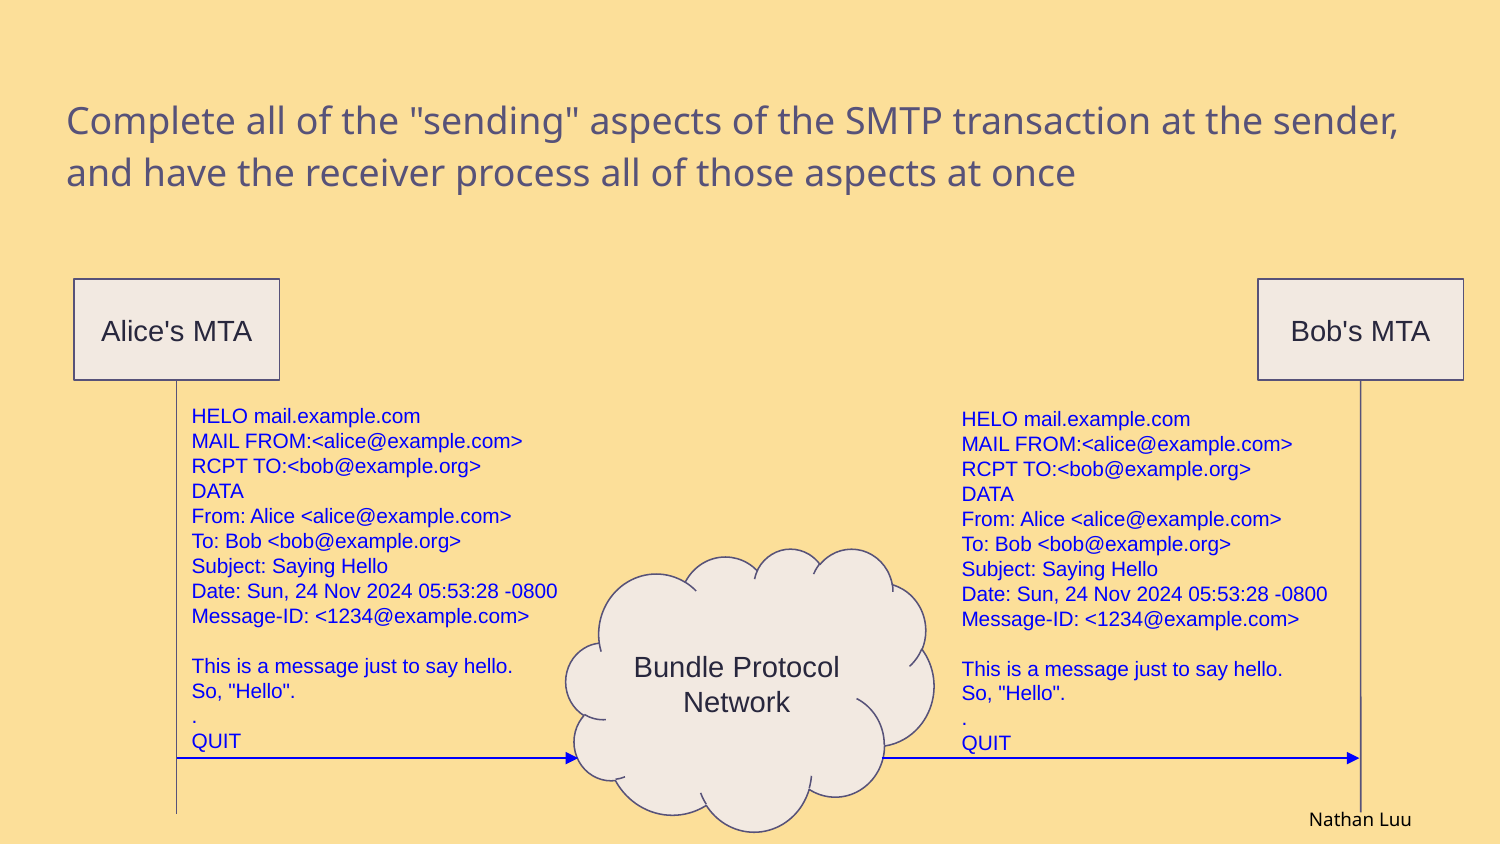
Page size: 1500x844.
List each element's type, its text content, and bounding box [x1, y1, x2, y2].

text_box HELO mail.example.com MAIL FROM:<alice@example.com> RCPT TO:<bob@example.org> DATA From: Alice <alice@example.com> To: Bob <bob@example.org> Subject: Saying Hello Date: Sun, 24 Nov 2024 05:53:28 -0800 Message-ID: <1234@example.com> This is a message just to say hello. So, "Hello". . QUIT [181, 387, 579, 757]
list Complete all of the "sending" aspects of the SMTP transaction at the sender, and have the receiver process all of those aspects at once [51, 75, 1449, 199]
text_box Bundle Protocol Network [577, 549, 935, 833]
text_box HELO mail.example.com MAIL FROM:<alice@example.com> RCPT TO:<bob@example.org> DATA From: Alice <alice@example.com> To: Bob <bob@example.org> Subject: Saying Hello Date: Sun, 24 Nov 2024 05:53:28 -0800 Message-ID: <1234@example.com> This is a message just to say hello. So, "Hello". . QUIT [946, 390, 1348, 757]
text_box Alice's MTA [73, 279, 280, 380]
text_box [571, 765, 581, 770]
text_box Nathan Luu [1293, 796, 1500, 842]
text_box Bob's MTA [1257, 279, 1464, 380]
